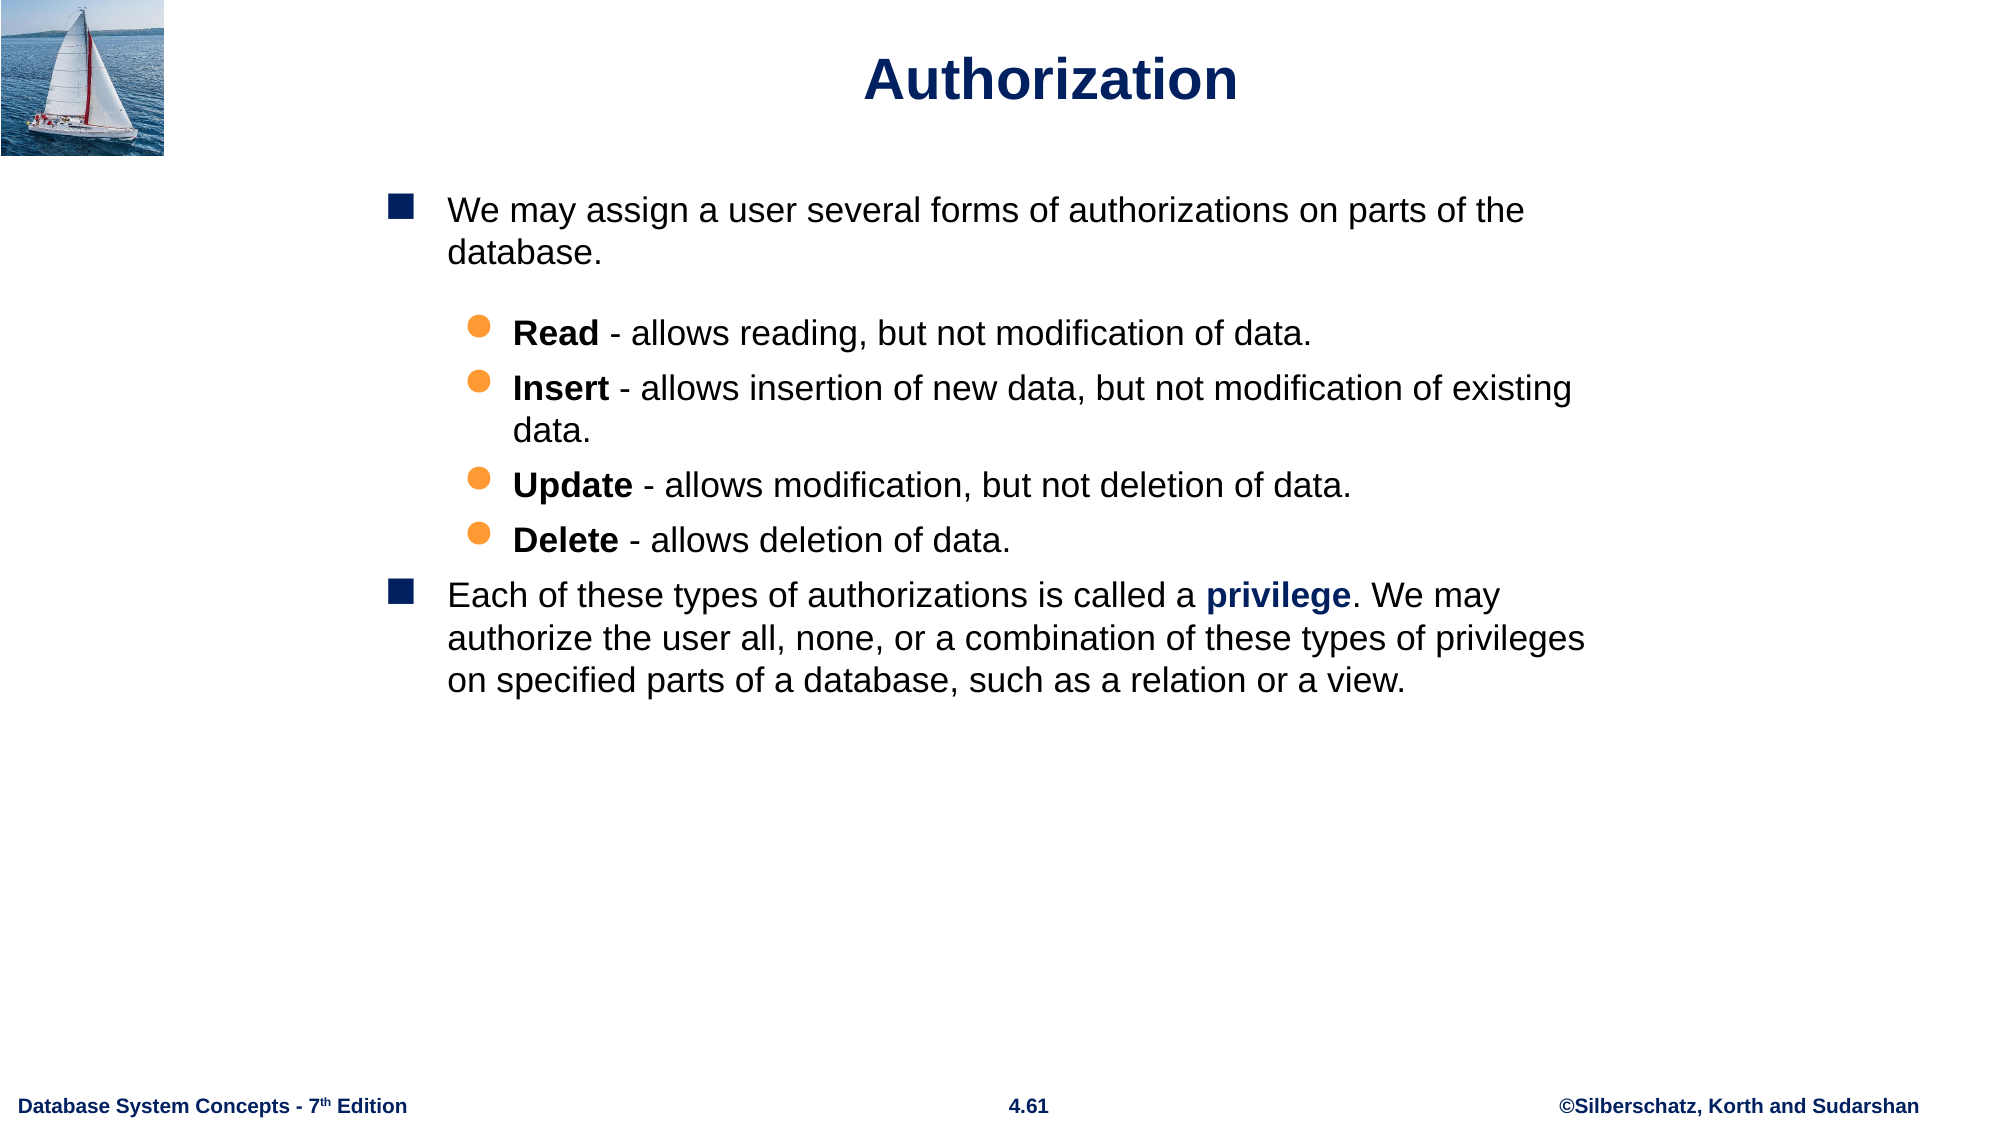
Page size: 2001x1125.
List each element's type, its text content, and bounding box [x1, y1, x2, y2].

list We may assign a user several forms of authorizations on parts of the database. Read - allows reading, but not modification of data. Insert - allows insertion of new data, but not modification of existing data. Update - allows modification, but not deletion of data. Delete - allows deletion of data. Each of these types of authorizations is called a privilege. We may authorize the user all, none, or a combination of these types of privileges on specified parts of a database, such as a relation or a view. [376, 179, 1625, 960]
picture [1, 0, 164, 156]
title Authorization [167, 18, 1935, 120]
